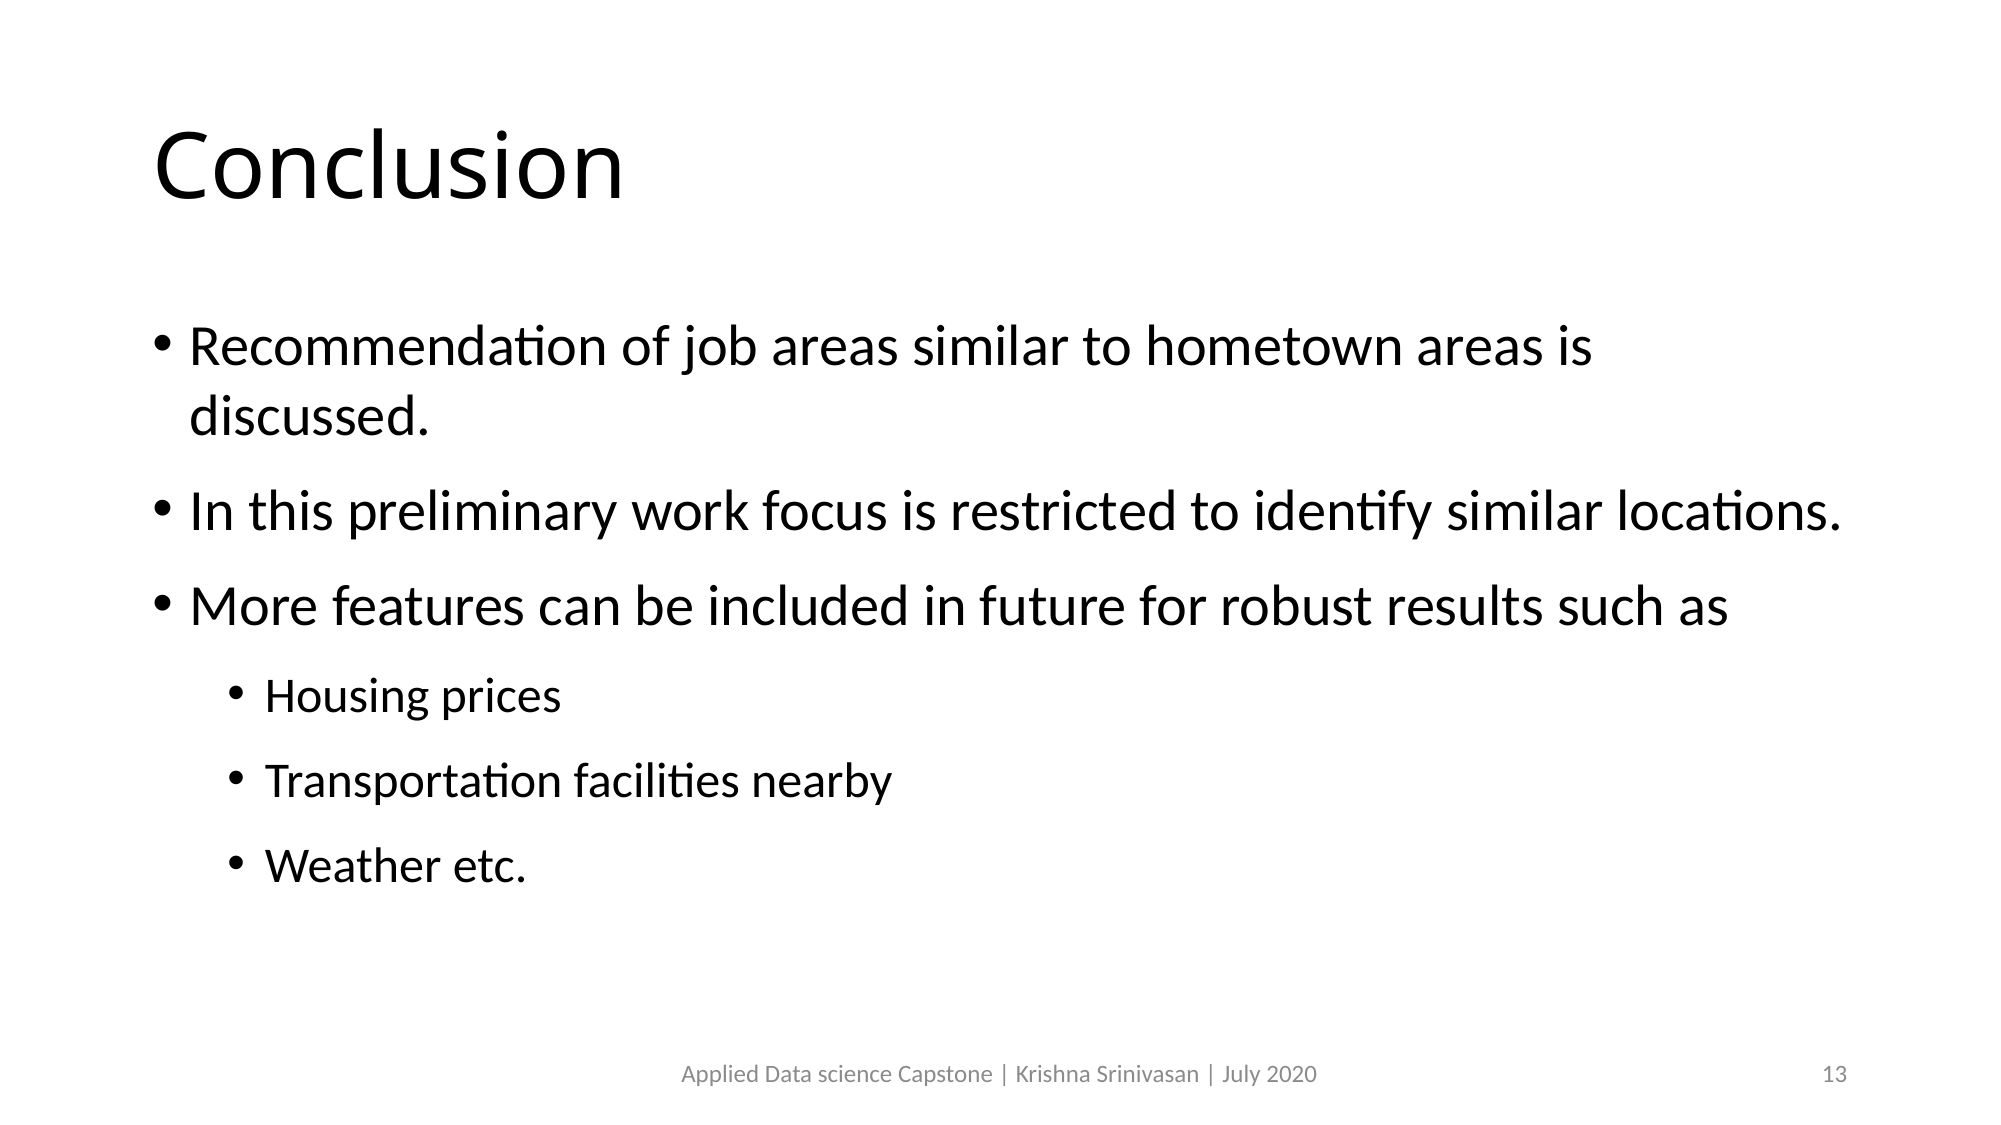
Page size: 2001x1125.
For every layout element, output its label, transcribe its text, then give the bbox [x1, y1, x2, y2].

slide_number 13 [1412, 1042, 1863, 1103]
list Recommendation of job areas similar to hometown areas is discussed. In this preliminary work focus is restricted to identify similar locations. More features can be included in future for robust results such as Housing prices Transportation facilities nearby Weather etc. [137, 299, 1863, 1014]
footer Applied Data science Capstone | Krishna Srinivasan | July 2020 [662, 1042, 1338, 1103]
title Conclusion [137, 59, 1863, 278]
